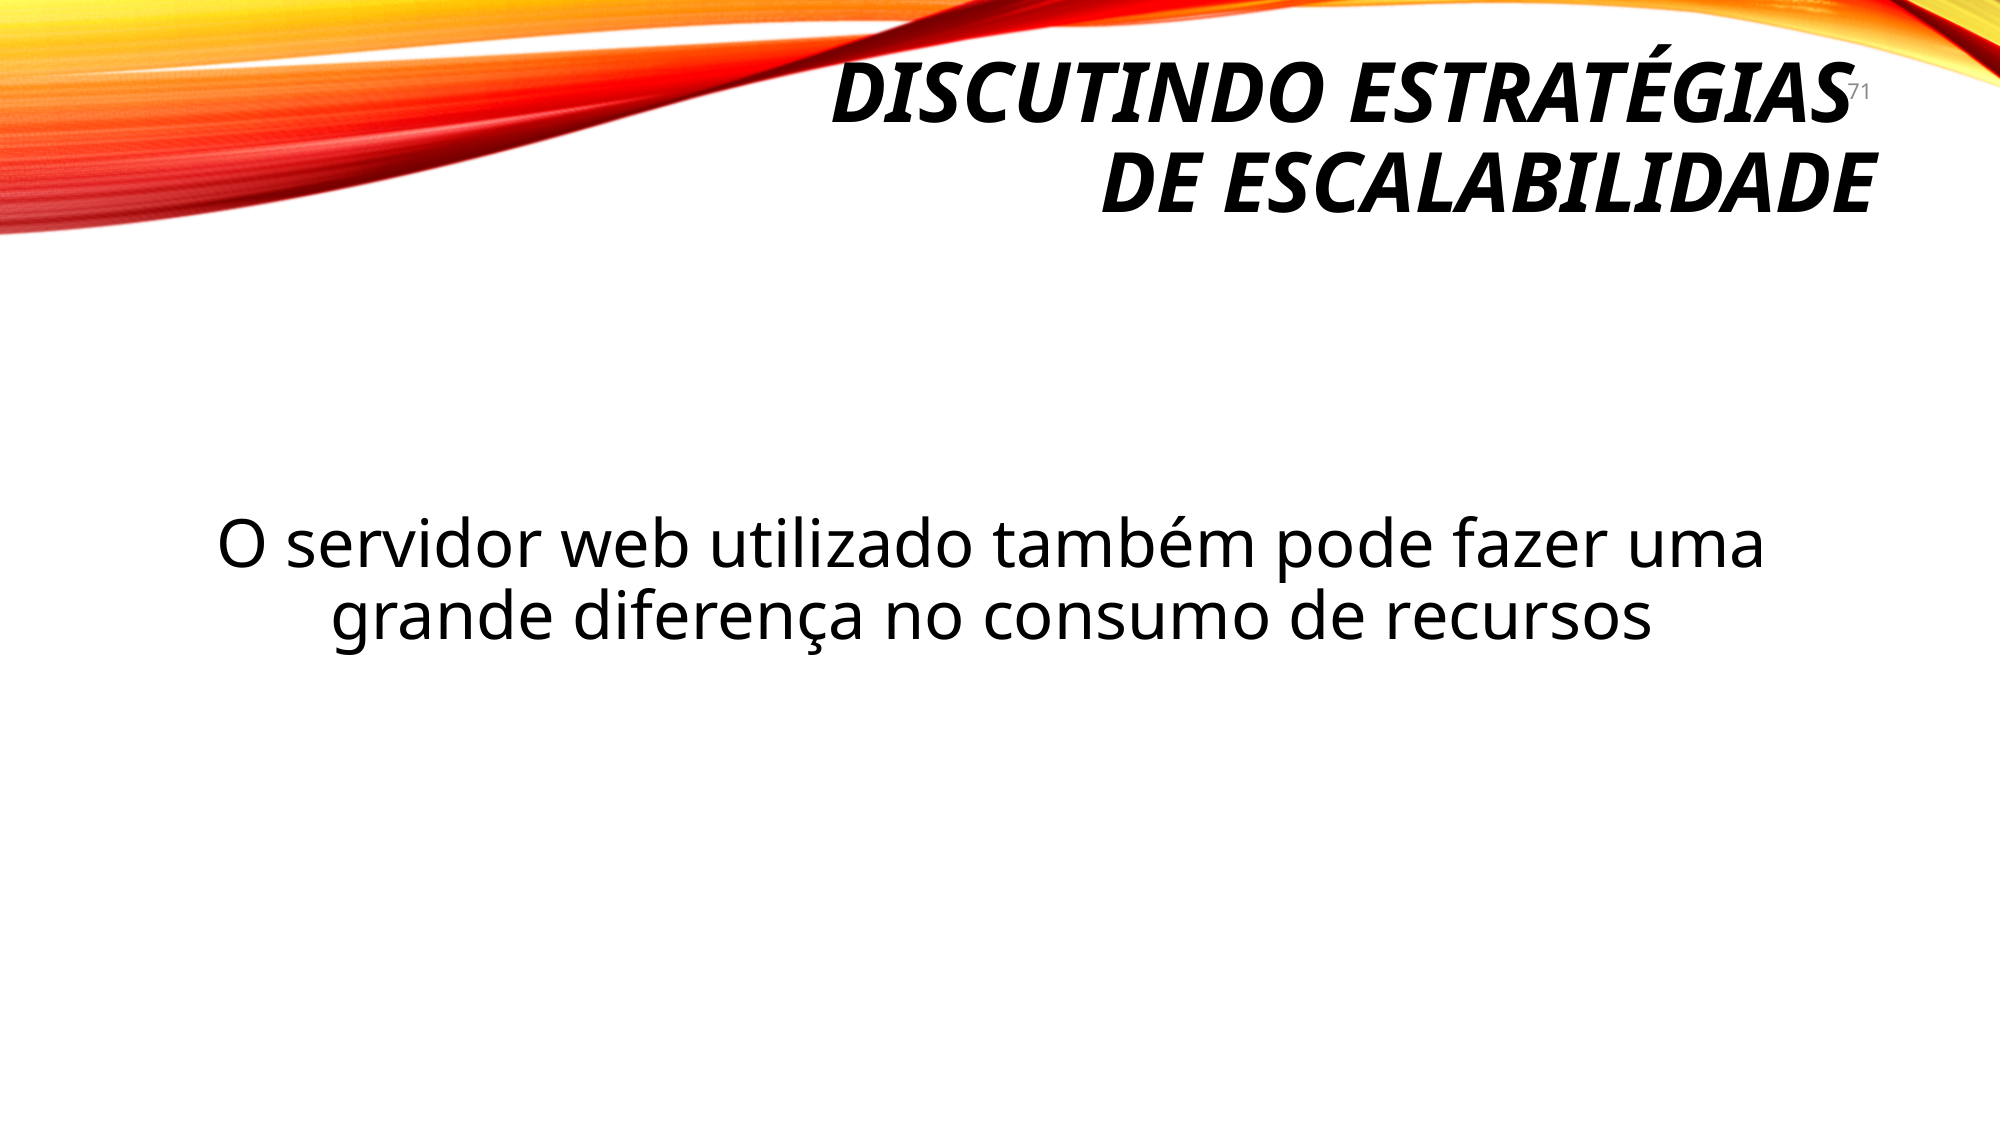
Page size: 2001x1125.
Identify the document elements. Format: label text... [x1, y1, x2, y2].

text_box Discutindo estraTéGias de escalabilidade [328, 16, 1893, 264]
list O servidor web utilizado também pode fazer uma grande diferença no consumo de recursos [98, 502, 1888, 805]
picture [0, 0, 2000, 237]
